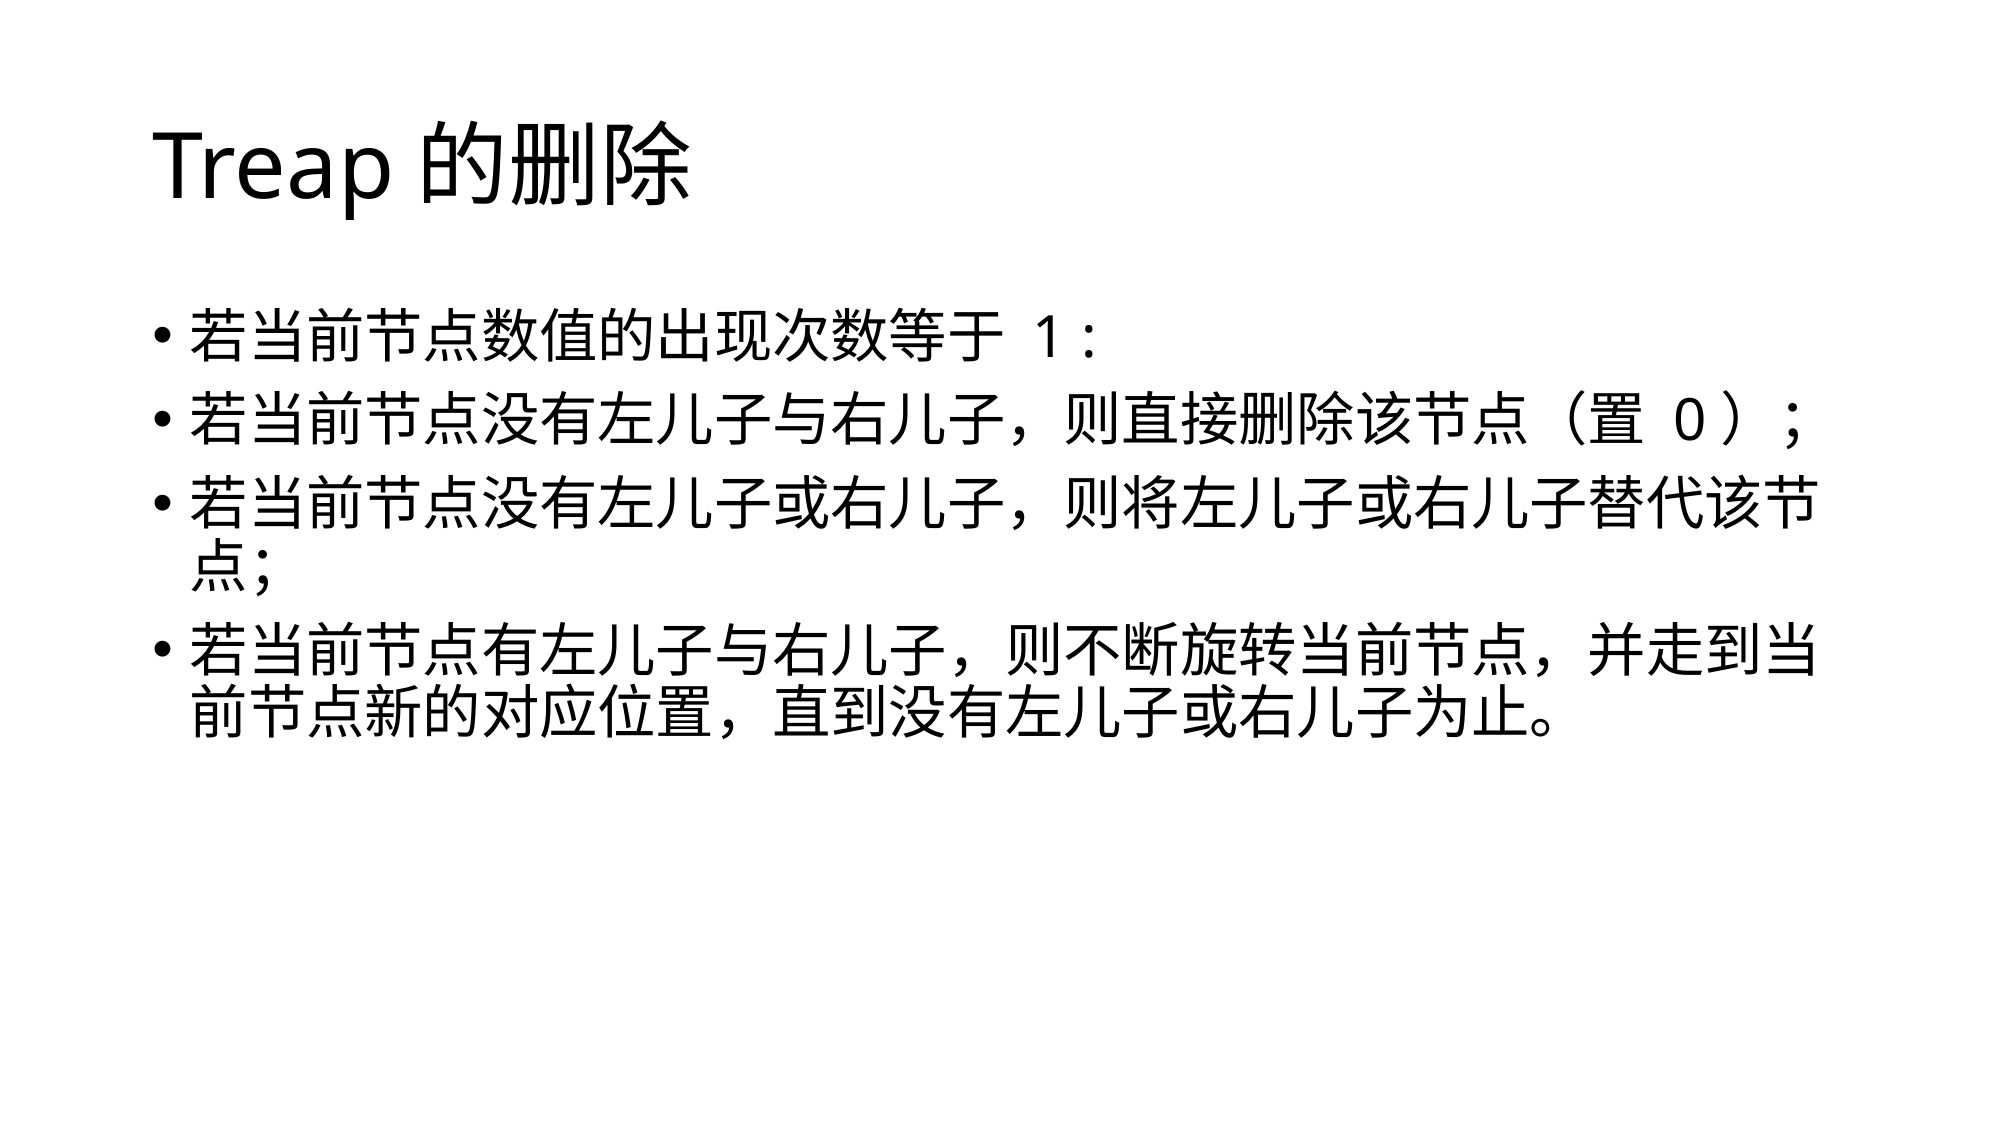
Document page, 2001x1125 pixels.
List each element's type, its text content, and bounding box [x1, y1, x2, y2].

list 若当前节点数值的出现次数等于 1 : 若当前节点没有左儿子与右儿子，则直接删除该节点（置 0）； 若当前节点没有左儿子或右儿子，则将左儿子或右儿子替代该节点； 若当前节点有左儿子与右儿子，则不断旋转当前节点，并走到当前节点新的对应位置，直到没有左儿子或右儿子为止。 [137, 299, 1863, 1014]
title Treap的删除 [137, 59, 1863, 278]
